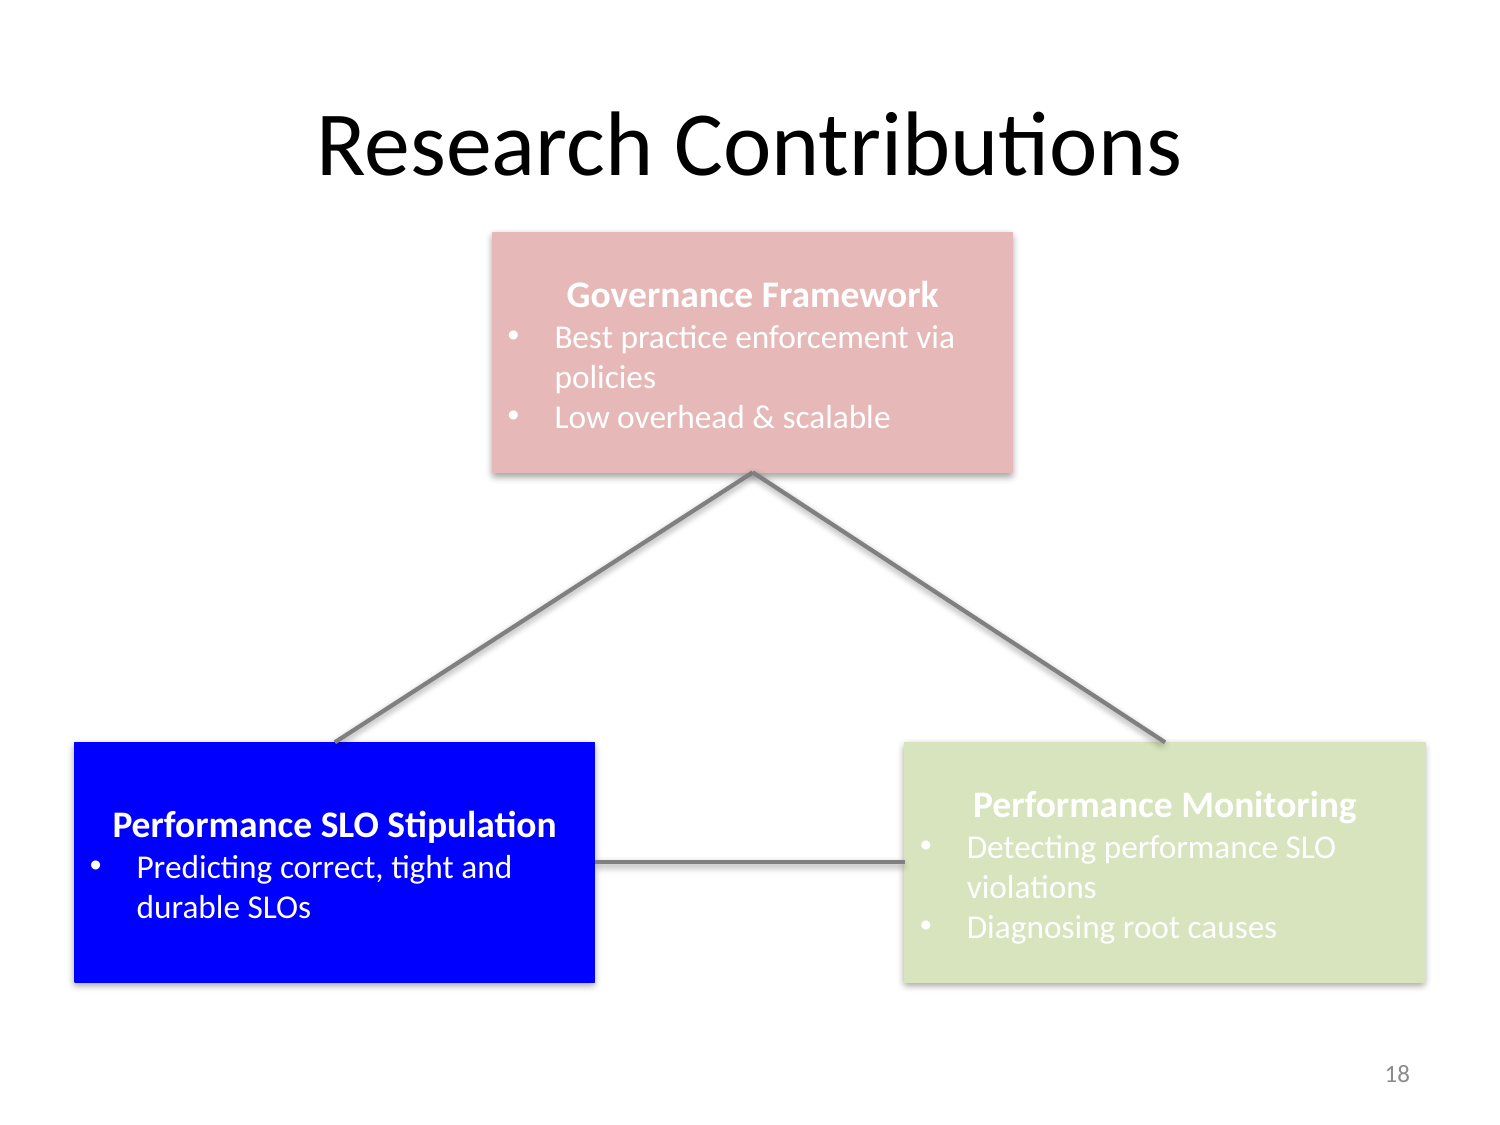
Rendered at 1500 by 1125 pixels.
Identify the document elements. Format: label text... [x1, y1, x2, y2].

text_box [334, 472, 750, 743]
text_box Performance Monitoring Detecting performance SLO violations Diagnosing root causes [904, 742, 1426, 983]
text_box Performance SLO Stipulation Predicting correct, tight and durable SLOs [74, 742, 595, 983]
title Research Contributions [75, 45, 1425, 233]
slide_number 18 [1074, 1042, 1425, 1103]
text_box Governance Framework Best practice enforcement via policies Low overhead & scalable [492, 232, 1013, 470]
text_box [752, 472, 1166, 743]
